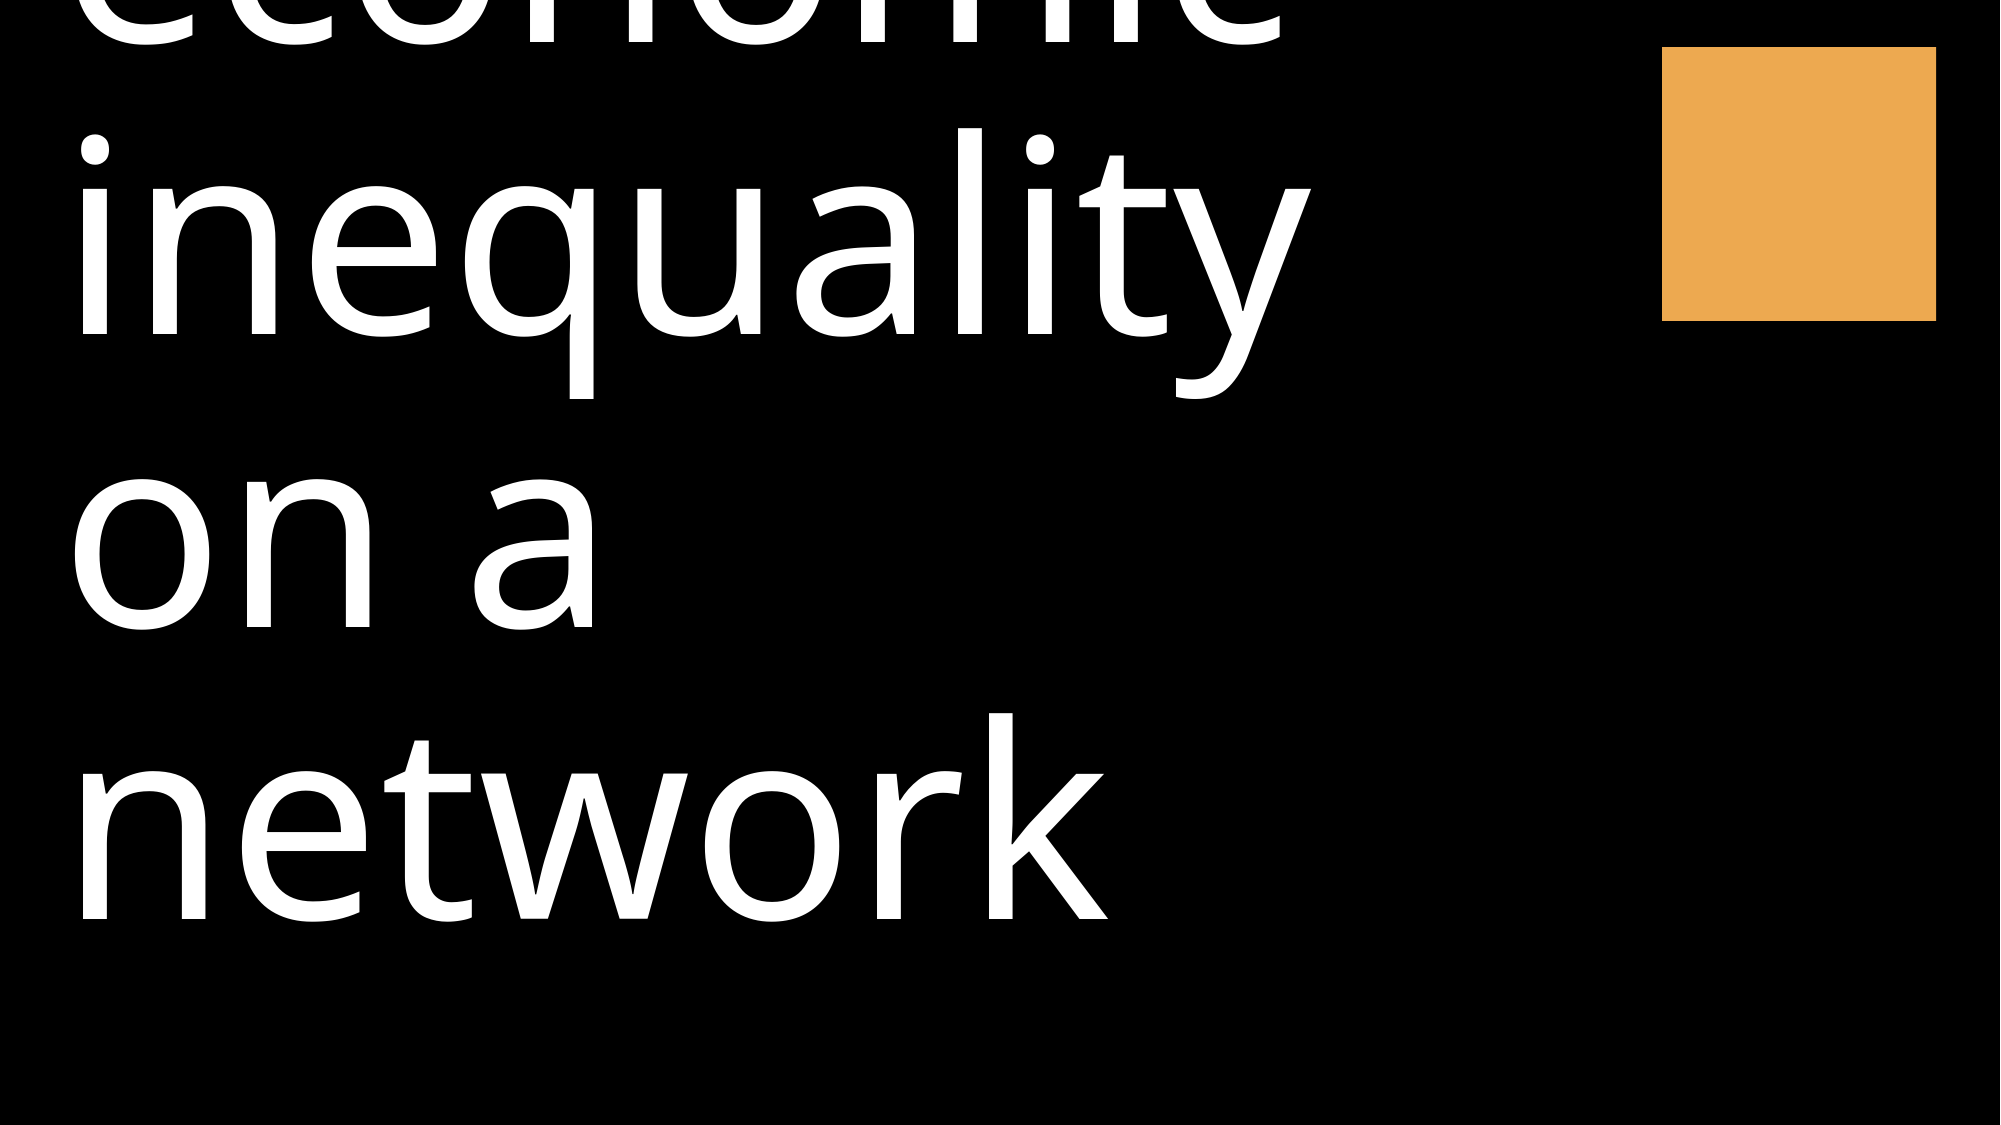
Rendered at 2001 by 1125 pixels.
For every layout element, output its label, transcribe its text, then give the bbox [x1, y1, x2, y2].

title economic inequality on a network [45, 593, 1546, 986]
text_box [1661, 46, 1937, 322]
